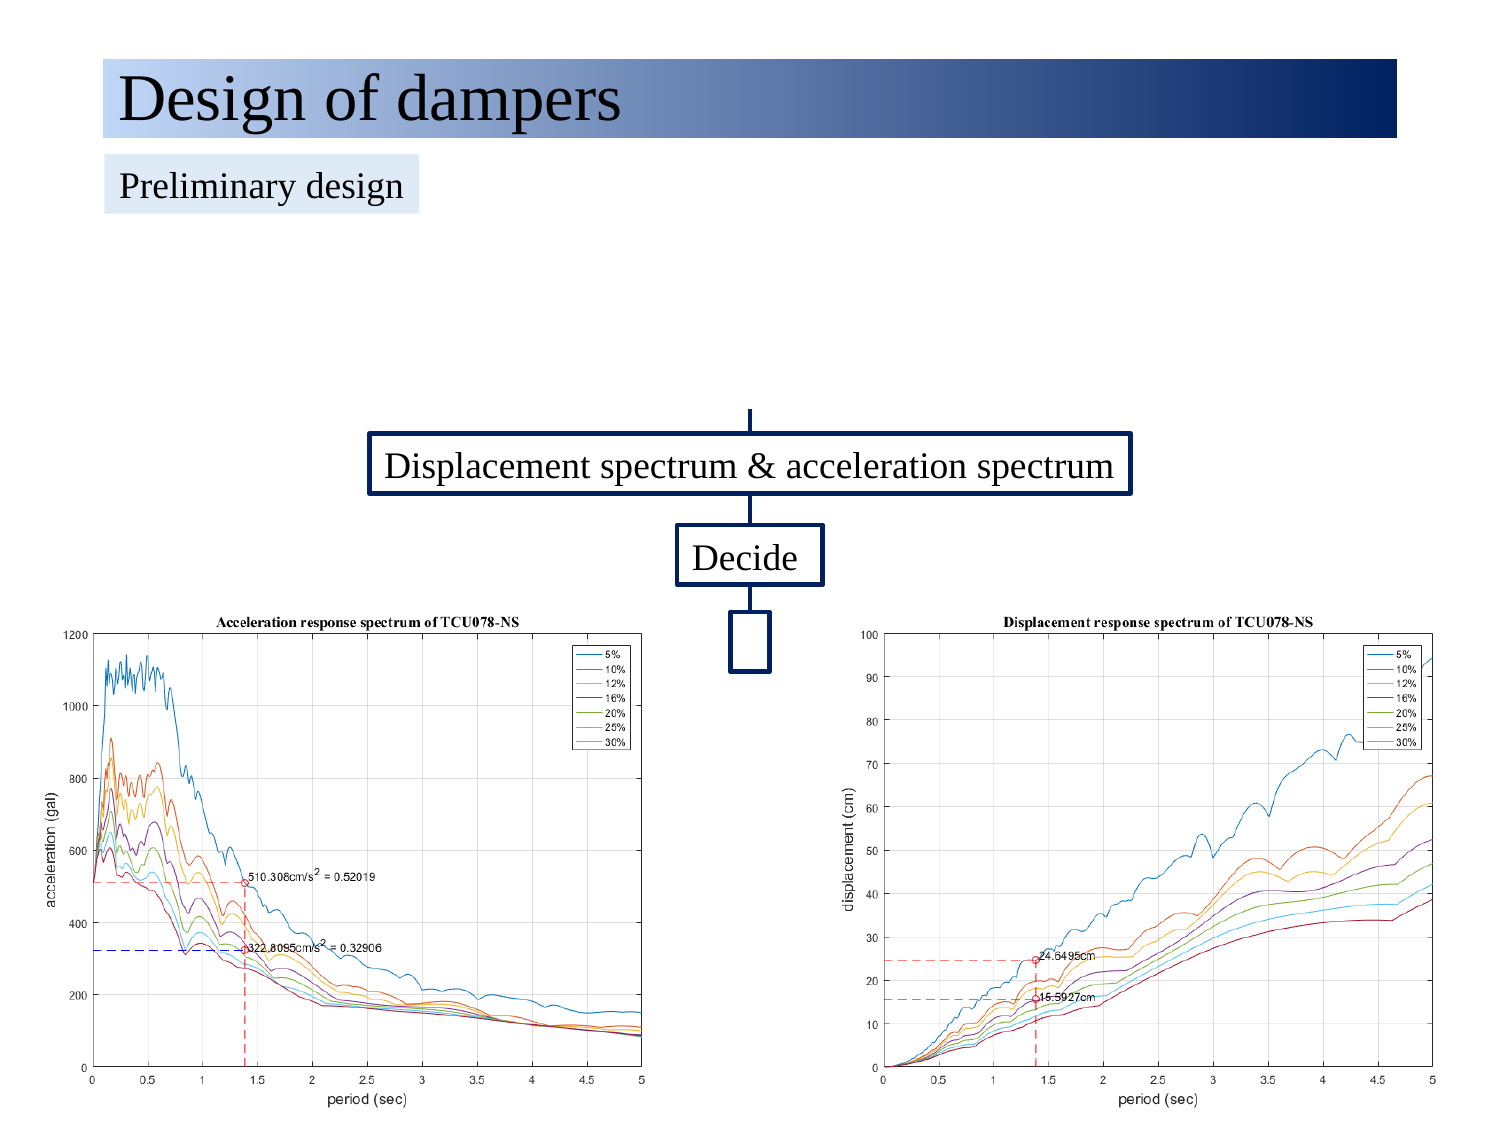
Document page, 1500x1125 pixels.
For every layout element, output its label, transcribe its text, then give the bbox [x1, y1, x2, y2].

picture [0, 593, 709, 1125]
text_box Design of dampers [103, 59, 1397, 138]
text_box Displacement spectrum & acceleration spectrum [369, 433, 749, 494]
picture [791, 593, 1500, 1125]
text_box Displacement spectrum & acceleration spectrum [751, 433, 1131, 494]
text_box Preliminary design [104, 154, 420, 214]
